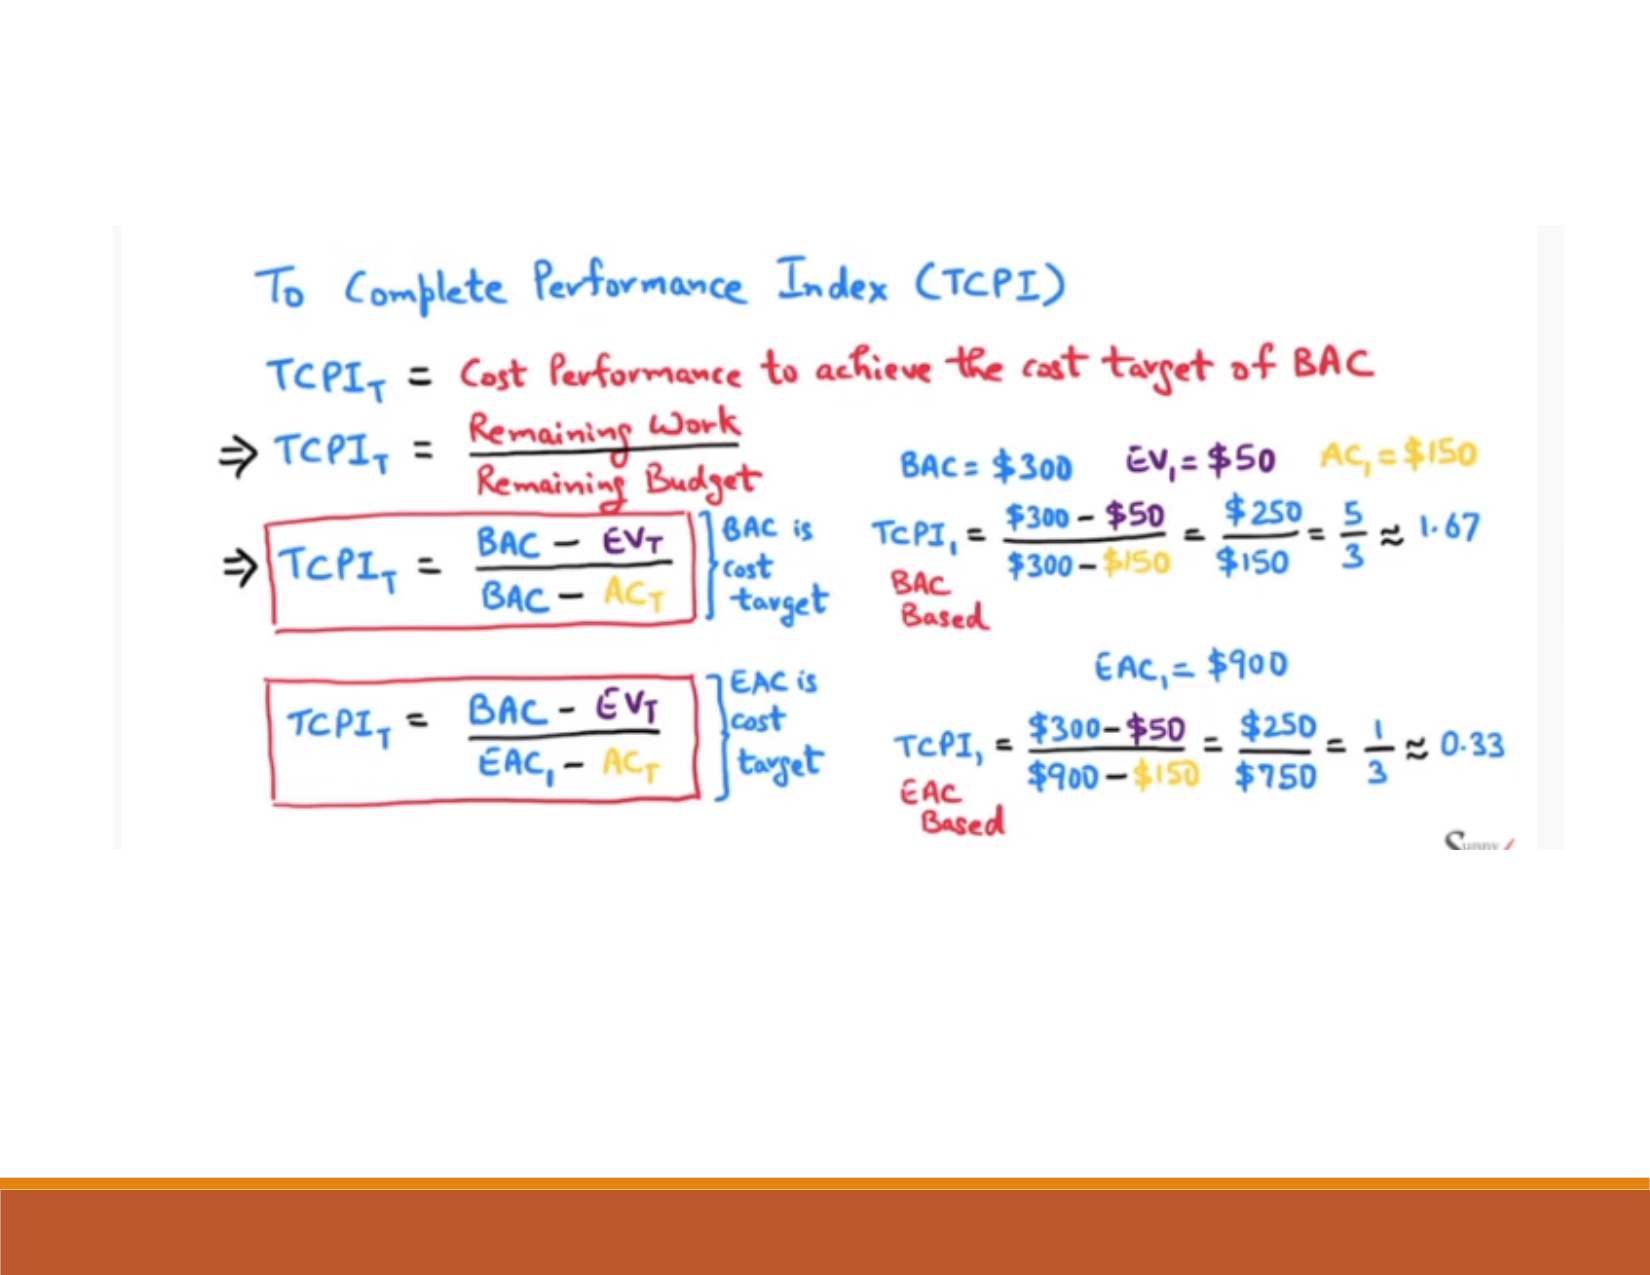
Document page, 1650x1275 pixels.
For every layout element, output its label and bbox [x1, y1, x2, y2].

picture [111, 224, 1565, 851]
